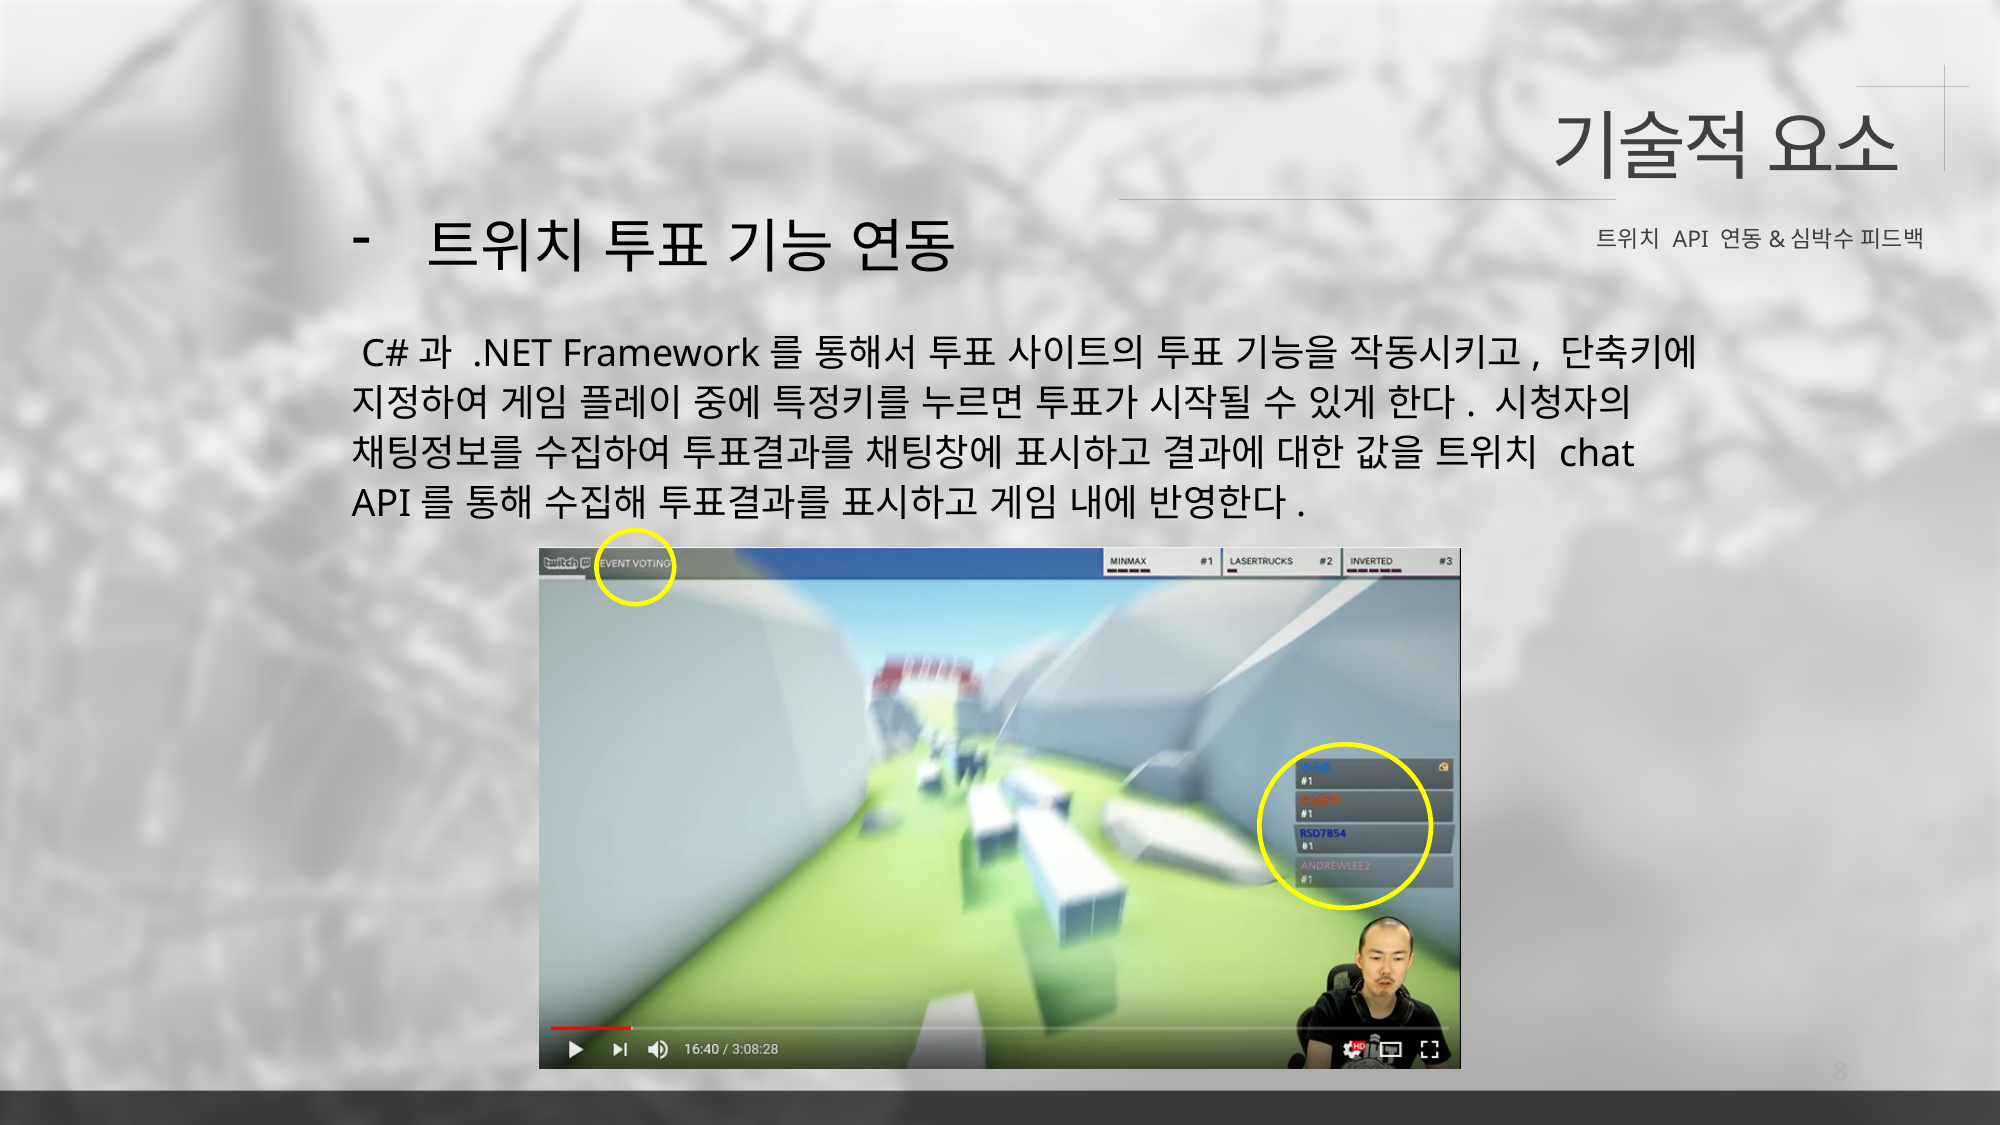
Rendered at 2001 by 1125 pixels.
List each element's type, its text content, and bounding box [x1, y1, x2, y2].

text_box 기술적 요소 [1536, 91, 1917, 196]
slide_number 8 [1412, 1042, 1863, 1103]
text_box [601, 528, 670, 547]
text_box 트위치 투표 기능 연동 C#과 .NET Framework를 통해서 투표 사이트의 투표 기능을 작동시키고, 단축키에 지정하여 게임 플레이 중에 특정키를 누르면 투표가 시작될 수 있게 한다. 시청자의 채팅정보를 수집하여 투표결과를 채팅창에 표시하고 결과에 대한 값을 트위치 chat API를 통해 수집해 투표결과를 표시하고 게임 내에 반영한다. [336, 201, 1718, 532]
text_box 트위치 API 연동&심박수 피드백 [1718, 216, 1940, 287]
picture [0, 0, 2000, 1125]
